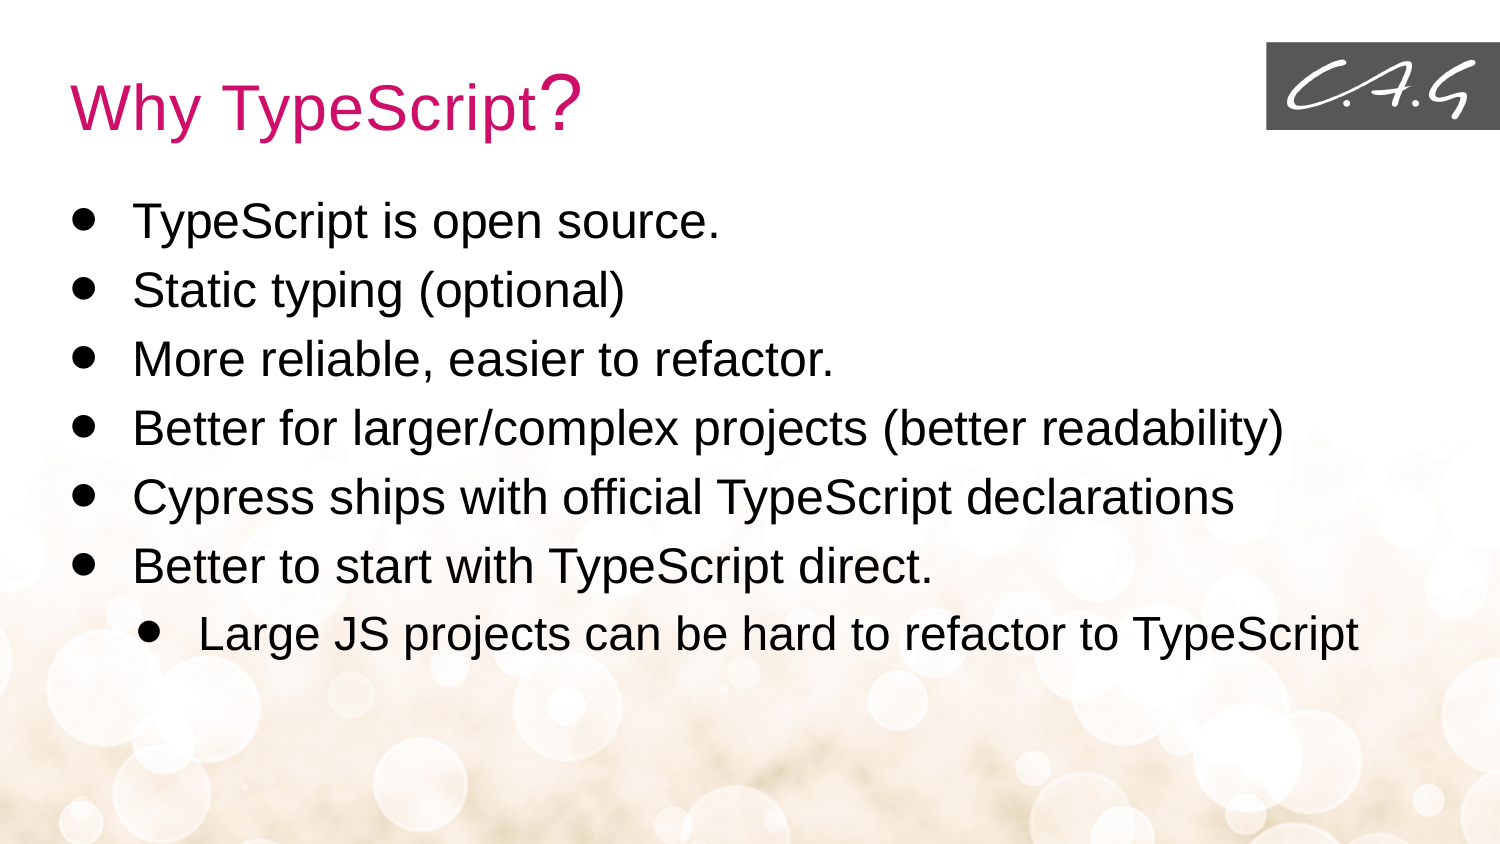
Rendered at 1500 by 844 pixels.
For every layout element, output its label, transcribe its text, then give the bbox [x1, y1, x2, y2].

text_box TypeScript is open source. Static typing (optional) More reliable, easier to refactor. Better for larger/complex projects (better readability) Cypress ships with official TypeScript declarations Better to start with TypeScript direct. Large JS projects can be hard to refactor to TypeScript [42, 164, 1500, 805]
title Why TypeScript? [59, 61, 1247, 149]
picture [0, 2, 1500, 844]
